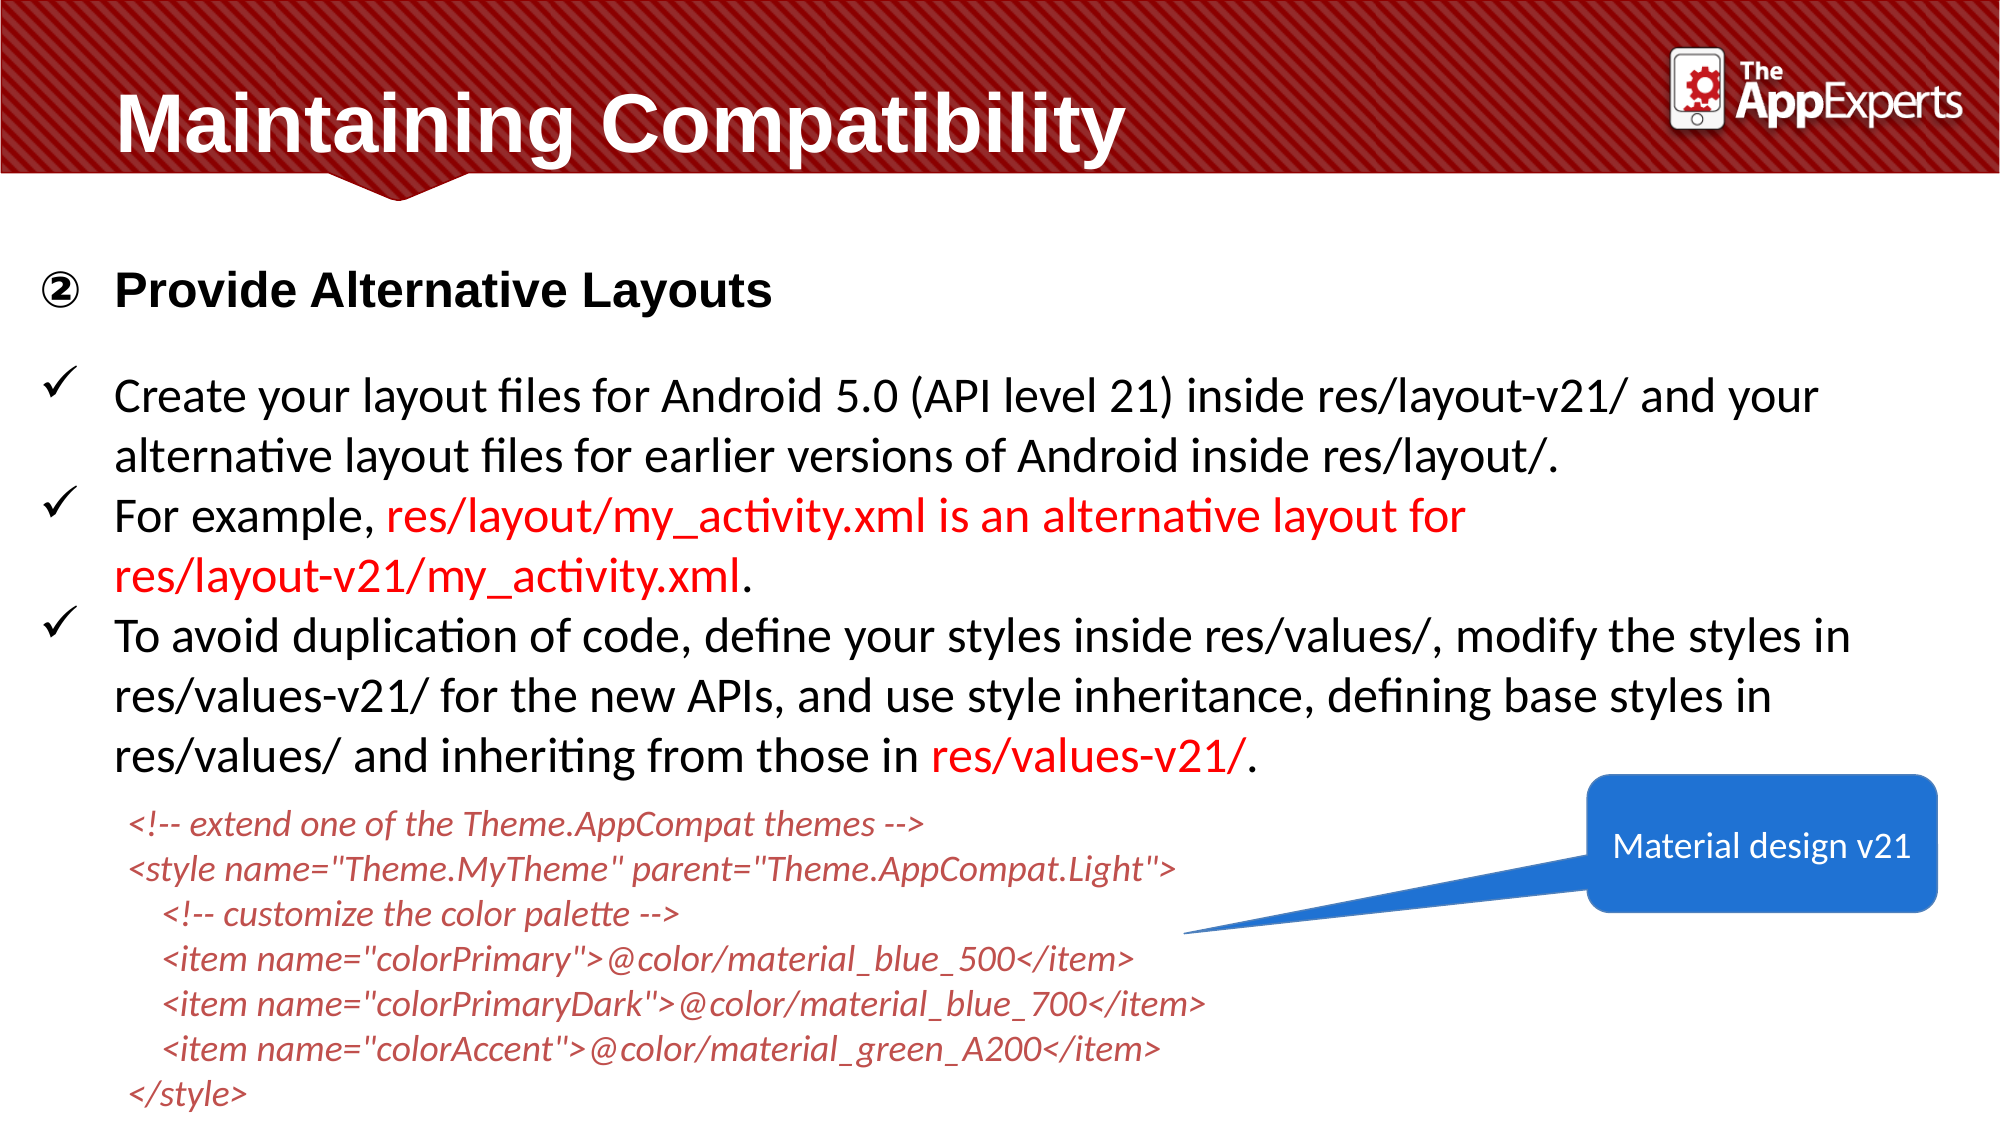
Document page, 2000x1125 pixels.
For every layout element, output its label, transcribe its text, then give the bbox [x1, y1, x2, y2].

text_box Provide Alternative Layouts Create your layout files for Android 5.0 (API level 21) inside res/layout-v21/ and your alternative layout files for earlier versions of Android inside res/layout/. For example, res/layout/my_activity.xml is an alternative layout for res/layout-v21/my_activity.xml. To avoid duplication of code, define your styles inside res/values/, modify the styles in res/values-v21/ for the new APIs, and use style inheritance, defining base styles in res/values/ and inheriting from those in res/values-v21/. [24, 249, 1963, 835]
title Maintaining Compatibility [100, 37, 1438, 200]
text_box Material design v21 [1183, 774, 1939, 935]
text_box [137, 0, 1996, 313]
text_box <!-- extend one of the Theme.AppCompat themes --> <style name="Theme.MyTheme" parent="Theme.AppCompat.Light"> <!-- customize the color palette --> <item name="colorPrimary">@color/material_blue_500</item> <item name="colorPrimaryDark">@color/material_blue_700</item> <item name="colorAccent">@color/material_green_A200</item> </style> [112, 791, 1919, 1122]
